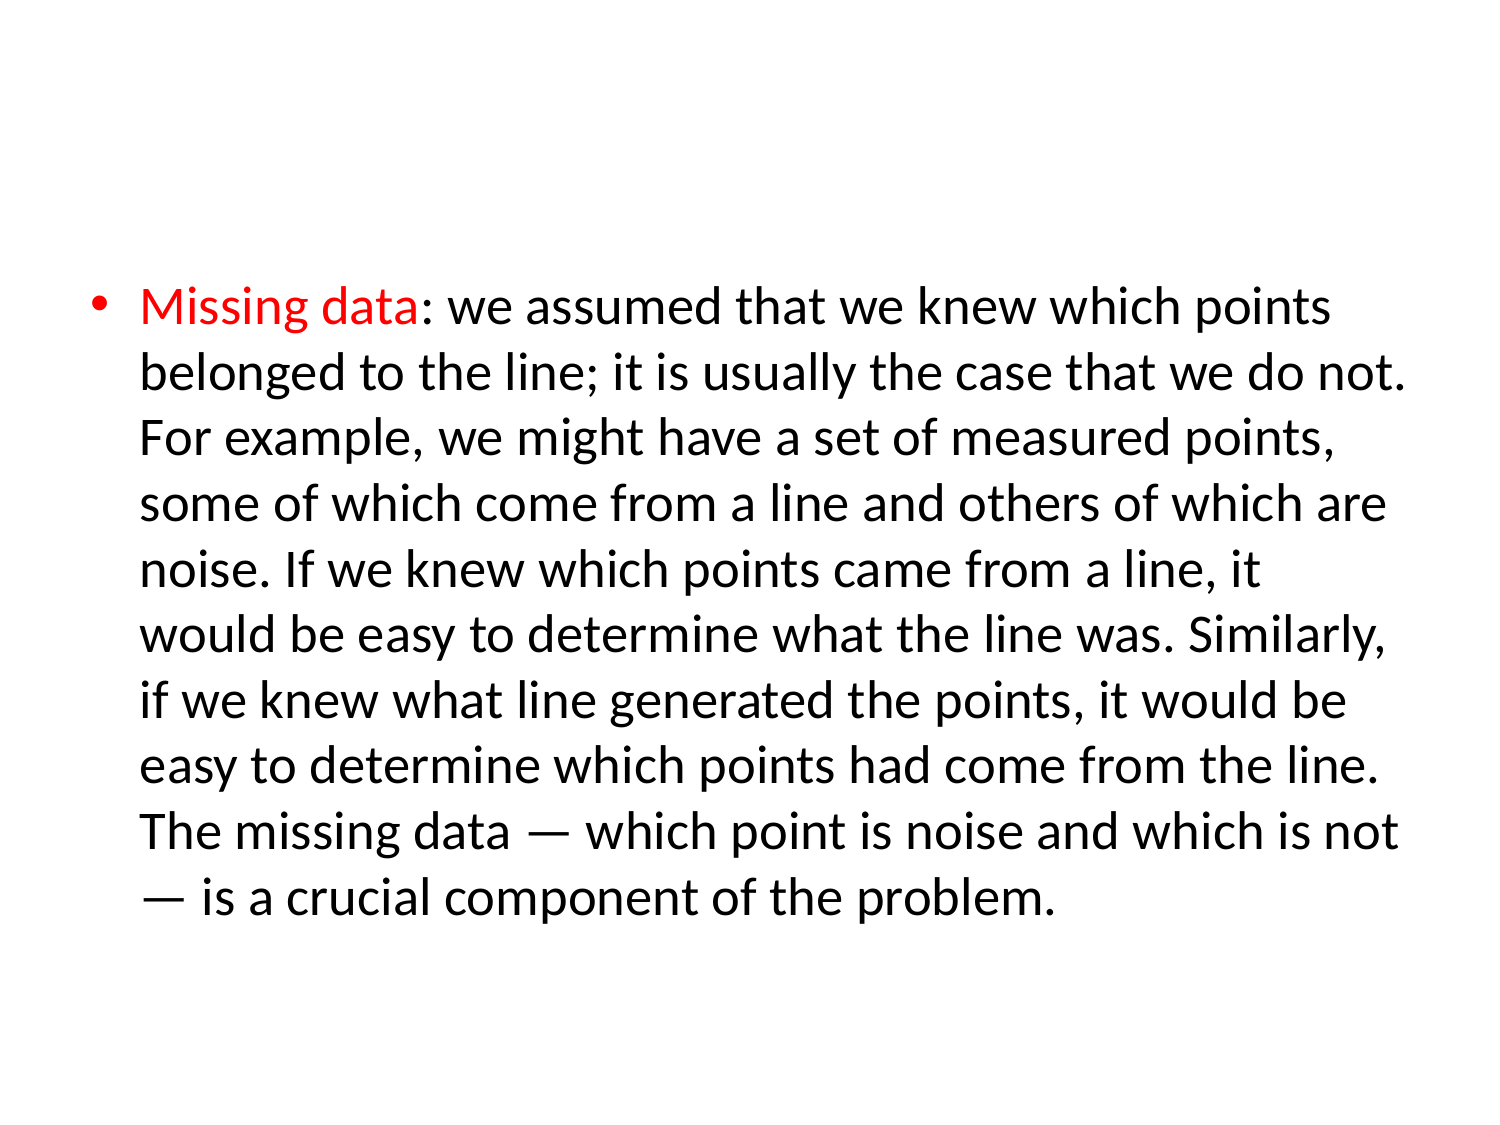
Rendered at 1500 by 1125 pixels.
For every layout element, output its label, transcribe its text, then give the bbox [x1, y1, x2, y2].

list Missing data: we assumed that we knew which points belonged to the line; it is usually the case that we do not. For example, we might have a set of measured points, some of which come from a line and others of which are noise. If we knew which points came from a line, it would be easy to determine what the line was. Similarly, if we knew what line generated the points, it would be easy to determine which points had come from the line. The missing data — which point is noise and which is not — is a crucial component of the problem. [75, 262, 1425, 1005]
